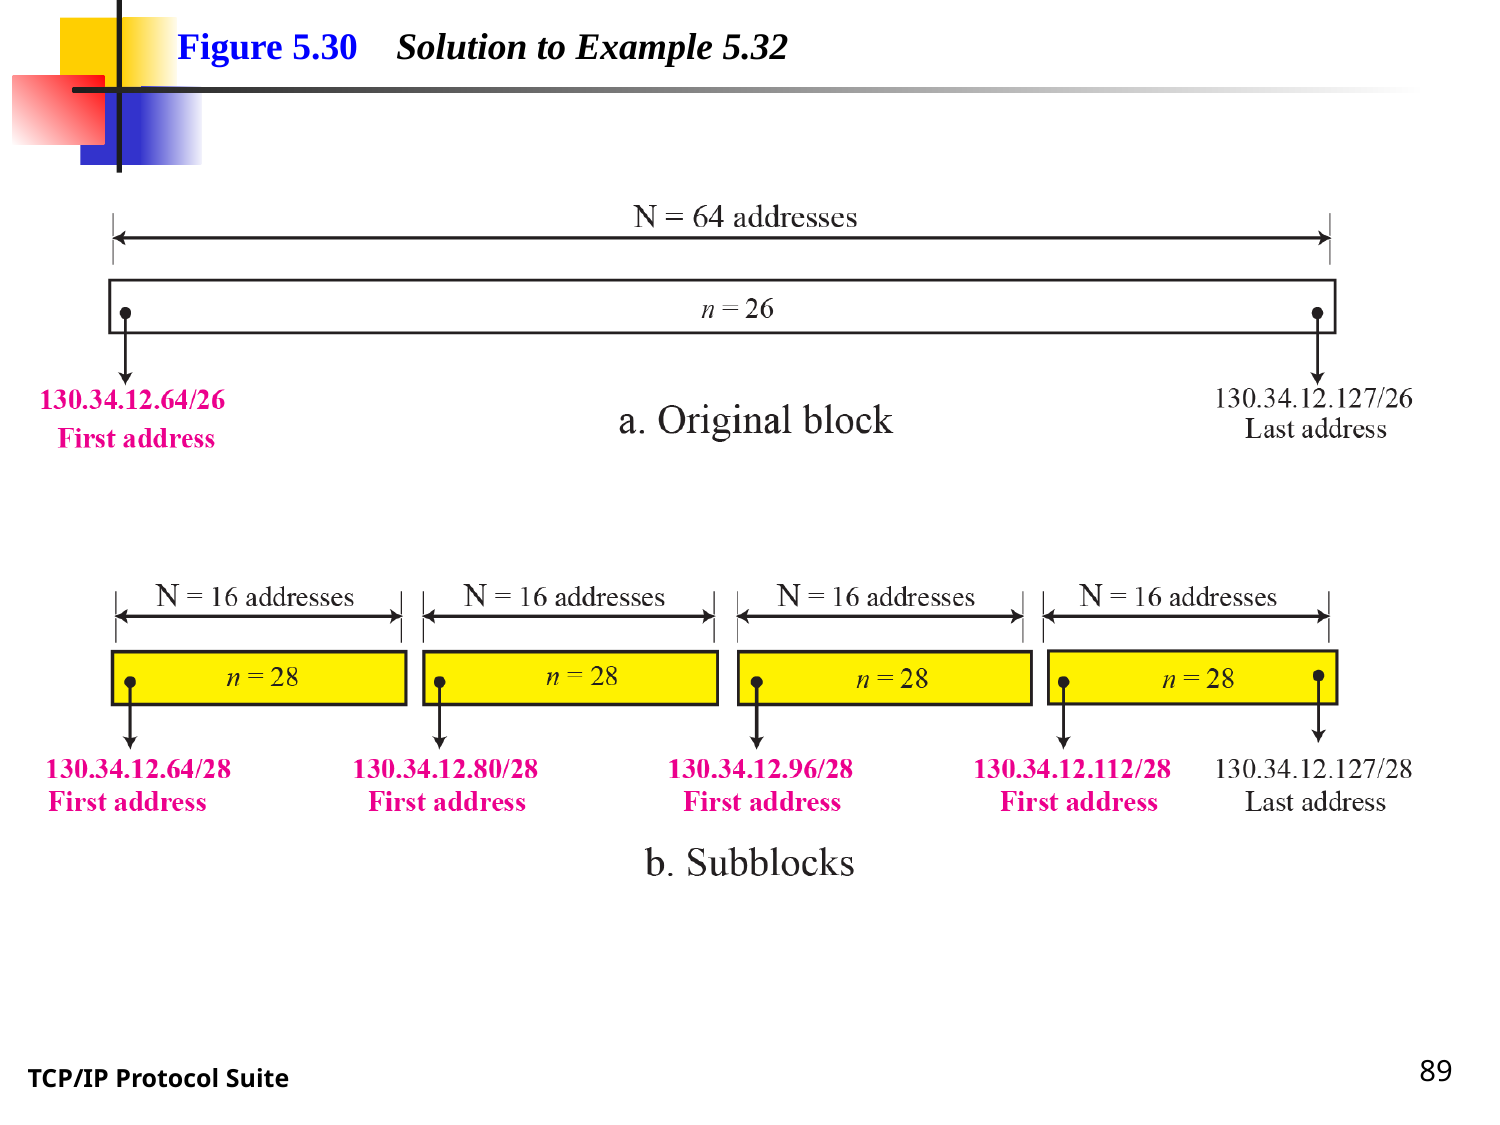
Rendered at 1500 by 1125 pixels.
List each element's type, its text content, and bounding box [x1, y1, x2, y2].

text_box [12, 75, 105, 145]
text_box Figure 5.30 Solution to Example 5.32 [162, 14, 1100, 75]
text_box [141, 93, 202, 165]
text_box [122, 93, 141, 165]
text_box [80, 93, 116, 165]
text_box [72, 87, 1423, 93]
text_box [122, 17, 177, 86]
picture [45, 579, 1413, 888]
text_box [116, 0, 122, 87]
footer TCP/IP Protocol Suite [12, 1025, 488, 1100]
text_box [116, 93, 122, 173]
text_box [60, 17, 116, 86]
slide_number 89 [1155, 1024, 1468, 1100]
picture [39, 200, 1413, 456]
